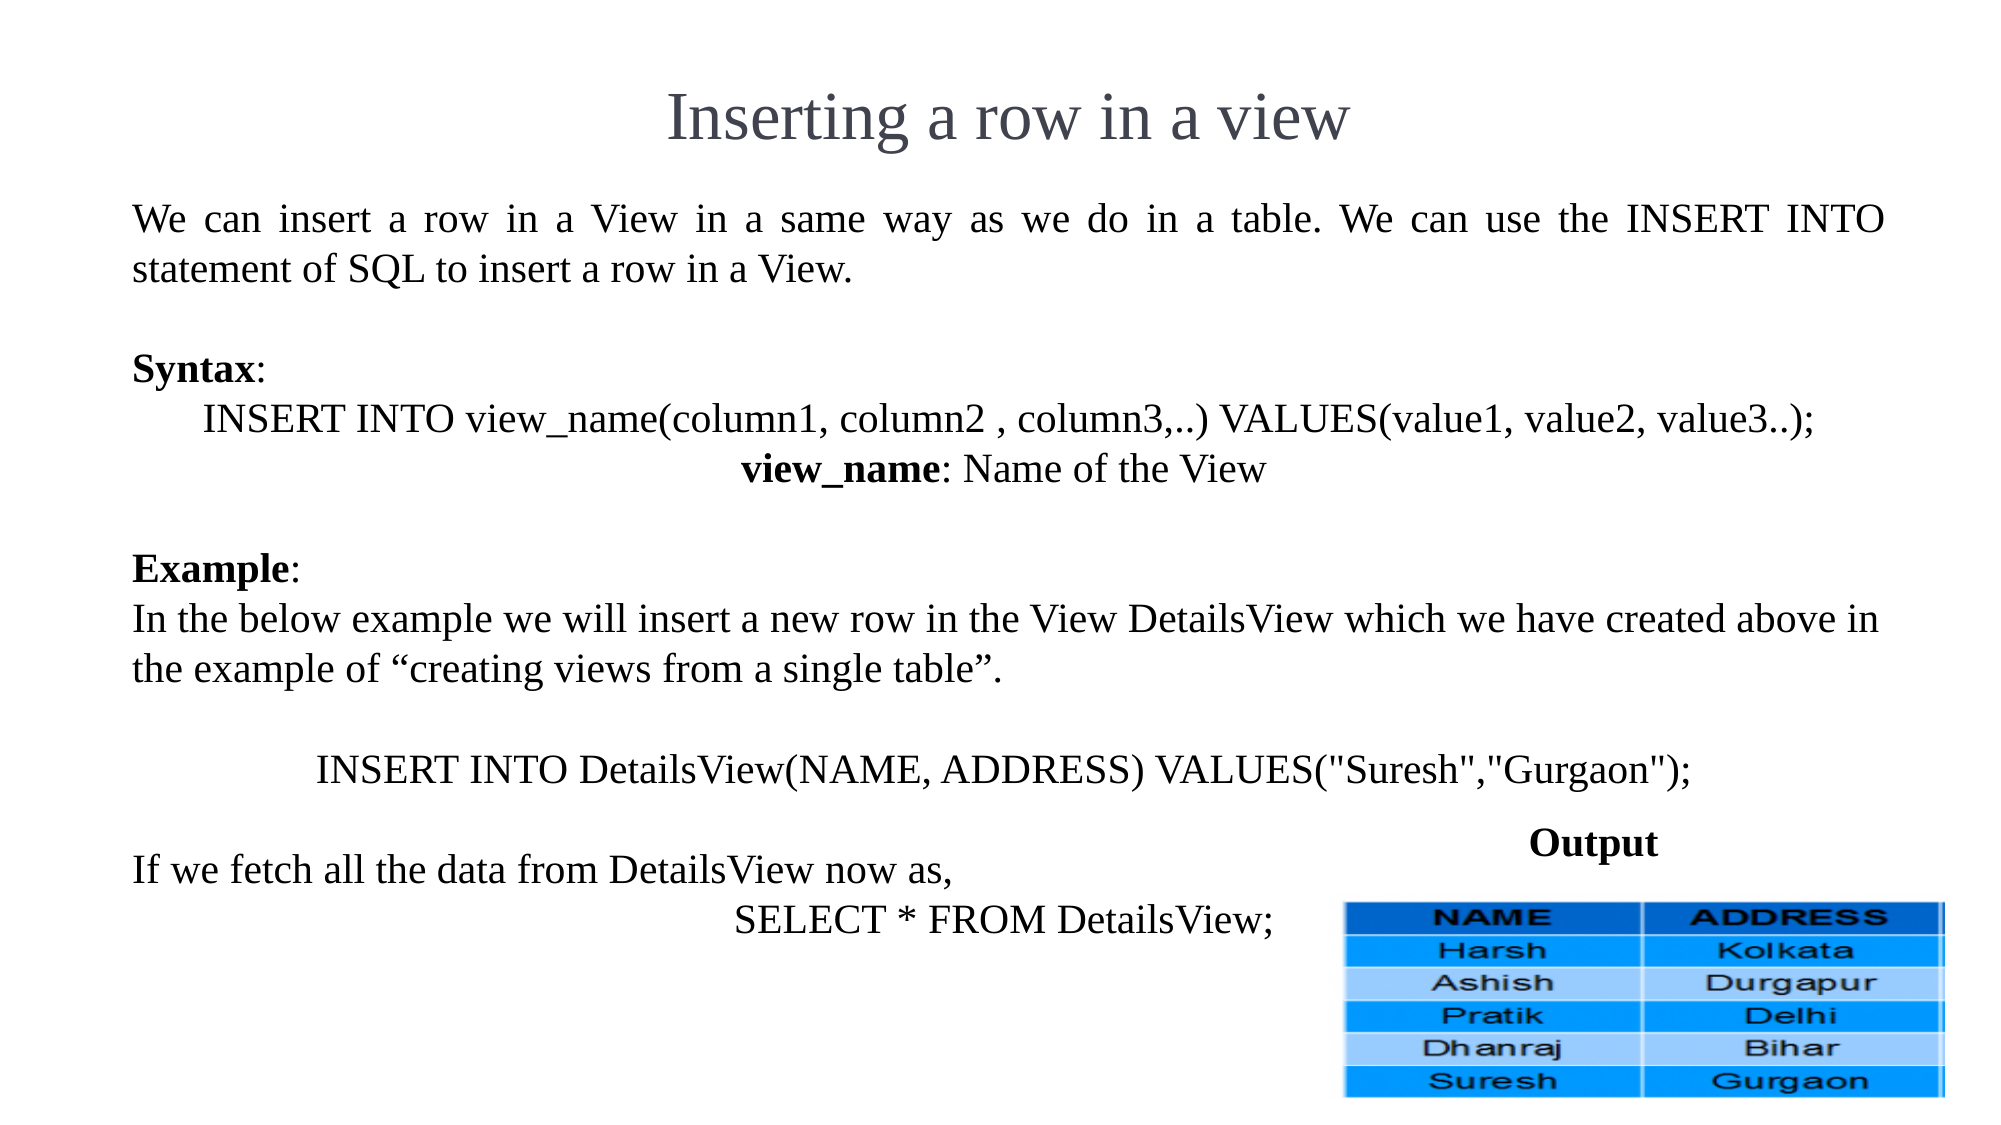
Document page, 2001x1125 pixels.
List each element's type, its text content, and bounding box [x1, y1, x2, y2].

text_box Output [1513, 807, 1674, 873]
list We can insert a row in a View in a same way as we do in a table. We can use the INSERT INTO statement of SQL to insert a row in a View. Syntax: INSERT INTO view_name(column1, column2 , column3,..) VALUES(value1, value2, value3..); view_name: Name of the View Example: In the below example we will insert a new row in the View DetailsView which we have created above in the example of “creating views from a single table”. INSERT INTO DetailsView(NAME, ADDRESS) VALUES("Suresh","Gurgaon"); If we fetch all the data from DetailsView now as, SELECT * FROM DetailsView; [116, 183, 1902, 979]
picture [1329, 893, 1945, 1099]
title Inserting a row in a view [116, 72, 1902, 163]
